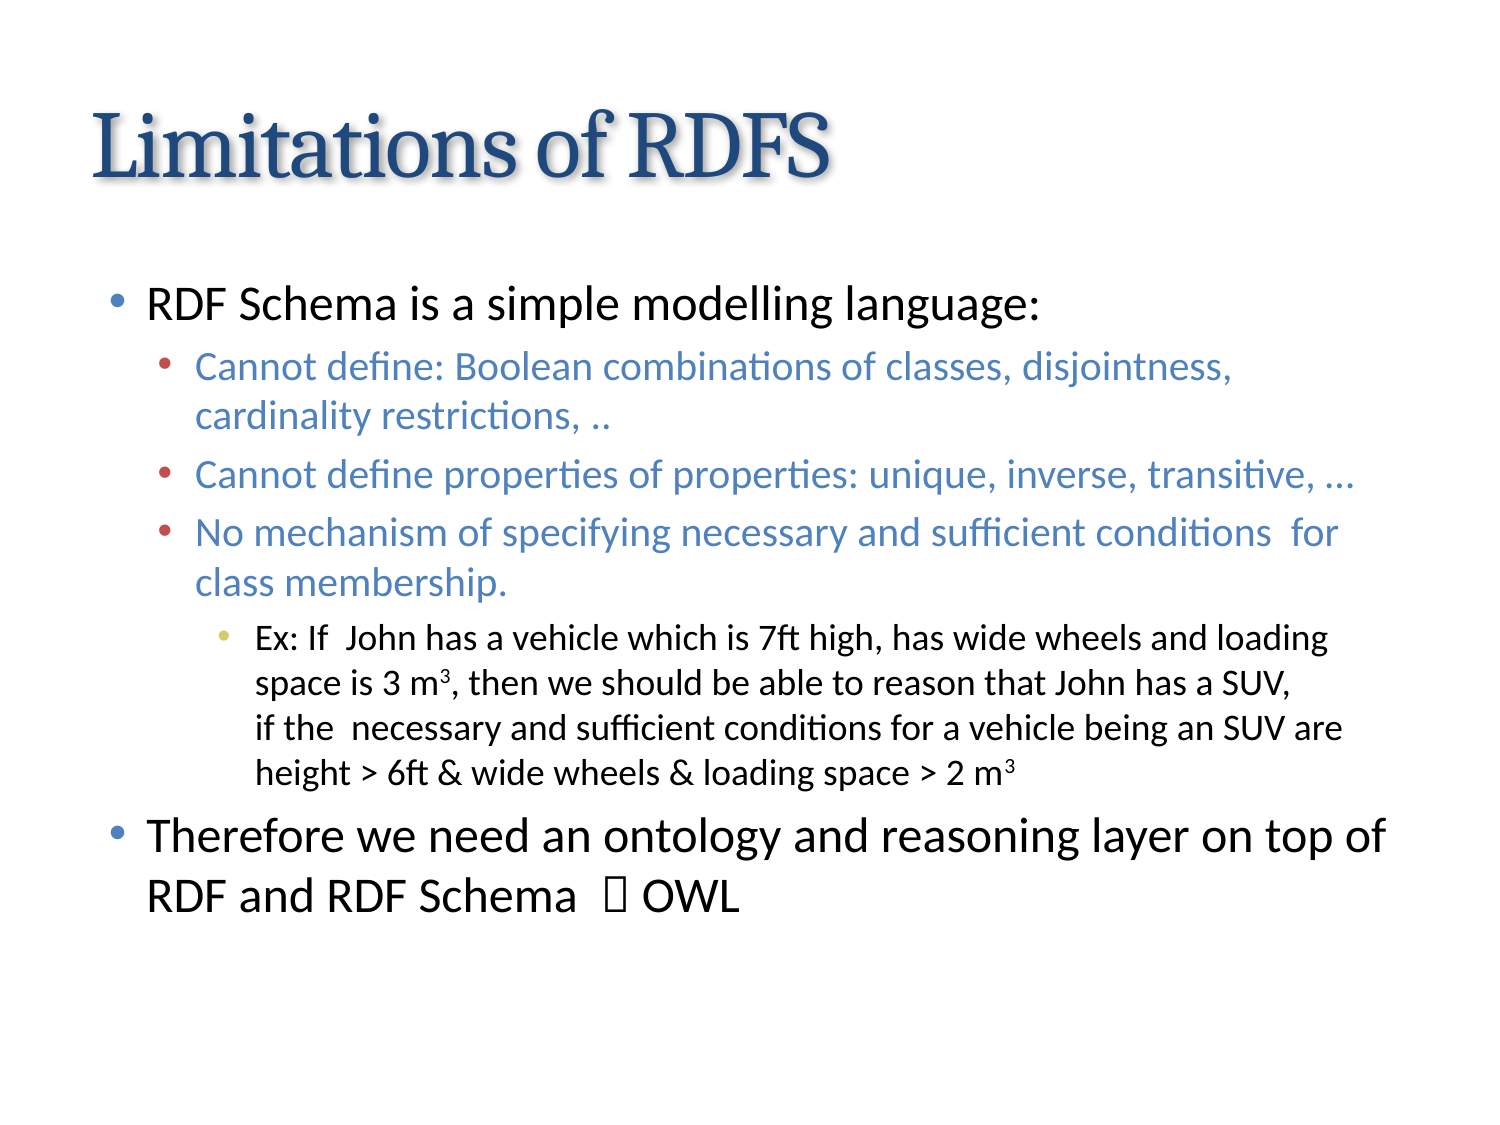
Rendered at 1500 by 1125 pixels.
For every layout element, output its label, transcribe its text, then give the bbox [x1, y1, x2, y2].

list RDF Schema is a simple modelling language: Cannot define: Boolean combinations of classes, disjointness, cardinality restrictions, .. Cannot define properties of properties: unique, inverse, transitive, … No mechanism of specifying necessary and sufficient conditions for class membership. Ex: If John has a vehicle which is 7ft high, has wide wheels and loading space is 3 m3, then we should be able to reason that John has a SUV, if the necessary and sufficient conditions for a vehicle being an SUV are height > 6ft & wide wheels & loading space > 2 m3 Therefore we need an ontology and reasoning layer on top of RDF and RDF Schema  OWL [74, 262, 1434, 1051]
title Limitations of RDFS [75, 45, 1427, 233]
